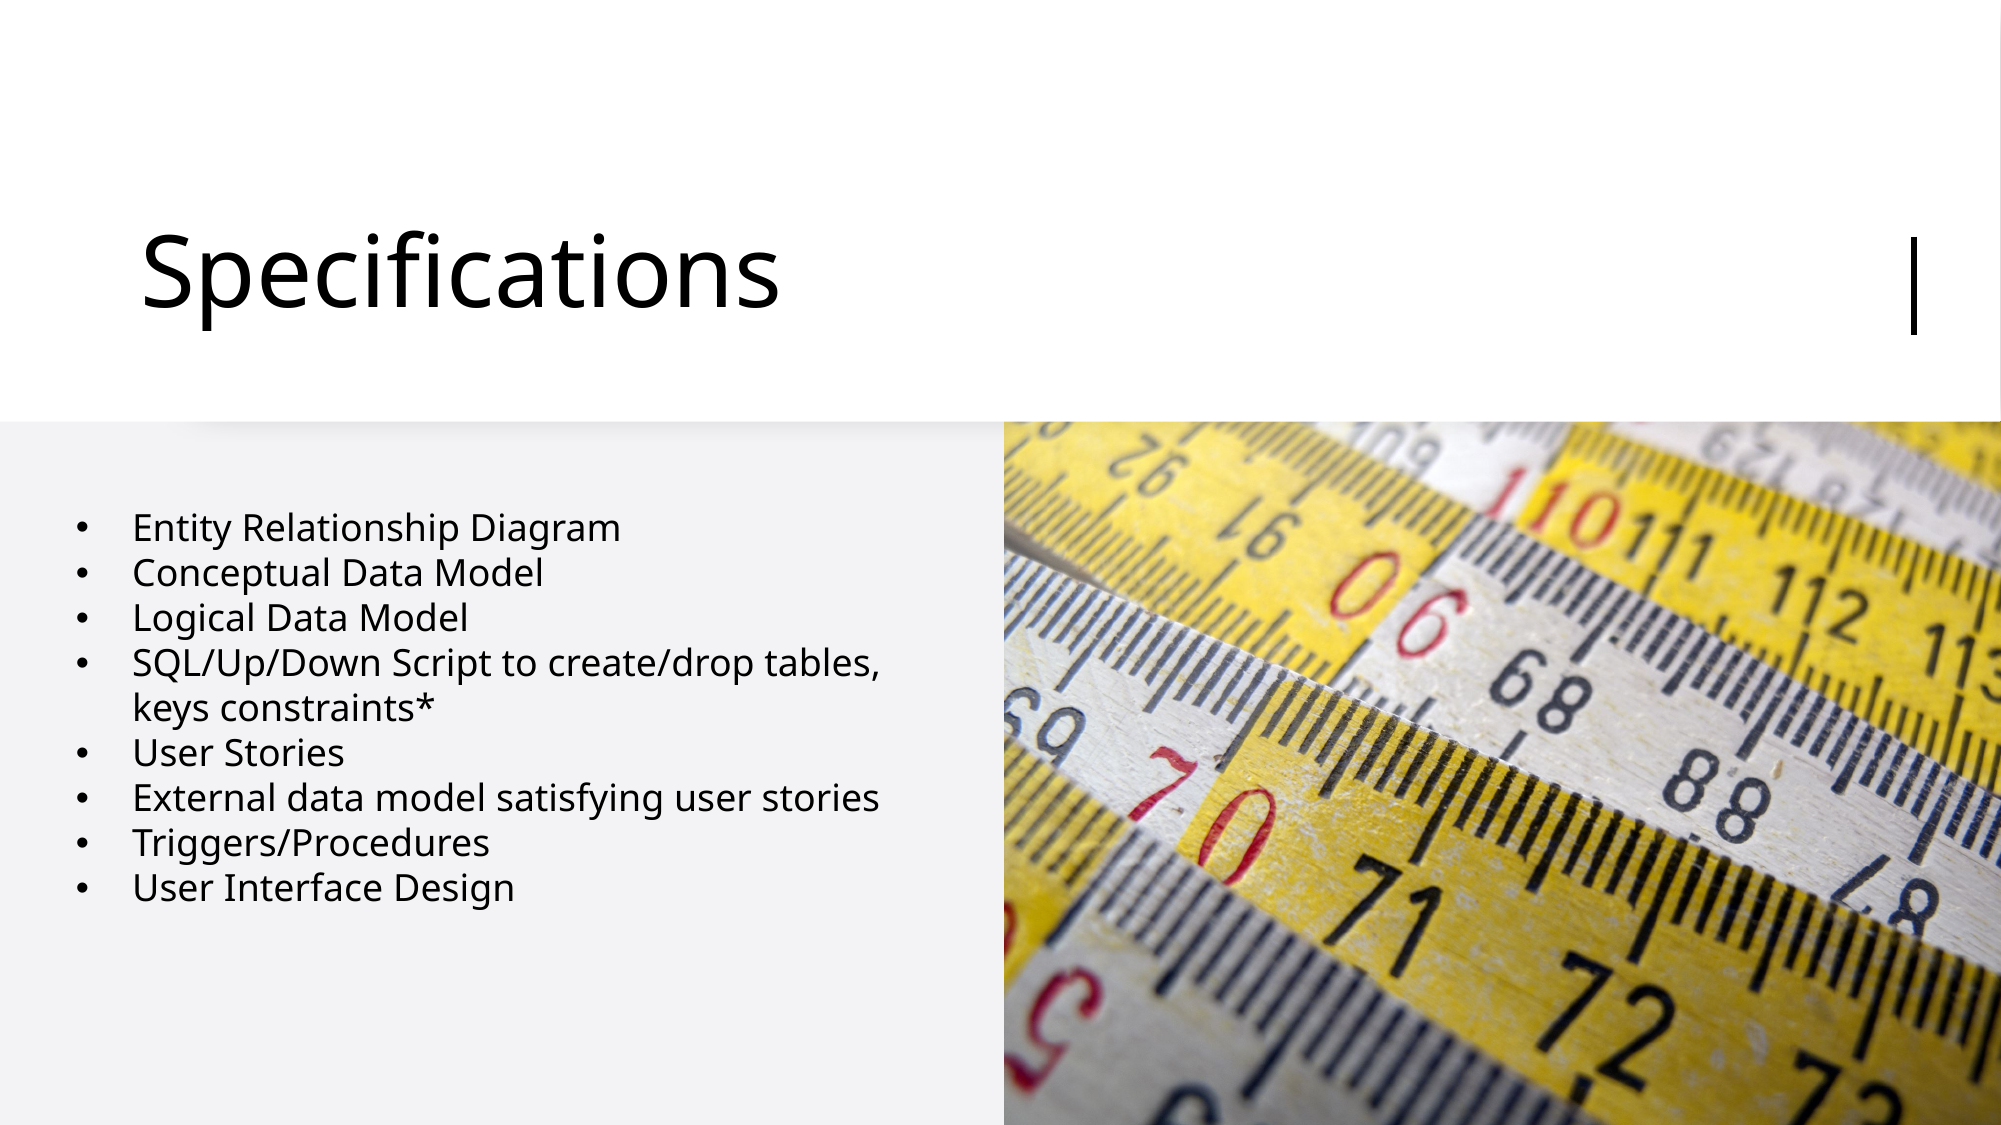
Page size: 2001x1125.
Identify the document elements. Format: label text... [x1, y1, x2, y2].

picture [1004, 421, 2001, 1125]
text_box Entity Relationship Diagram Conceptual Data Model Logical Data Model SQL/Up/Down Script to create/drop tables, keys constraints* User Stories External data model satisfying user stories Triggers/Procedures User Interface Design [61, 497, 981, 1007]
text_box [0, 0, 2000, 423]
text_box [0, 423, 1004, 1125]
title Specifications [124, 123, 1836, 335]
